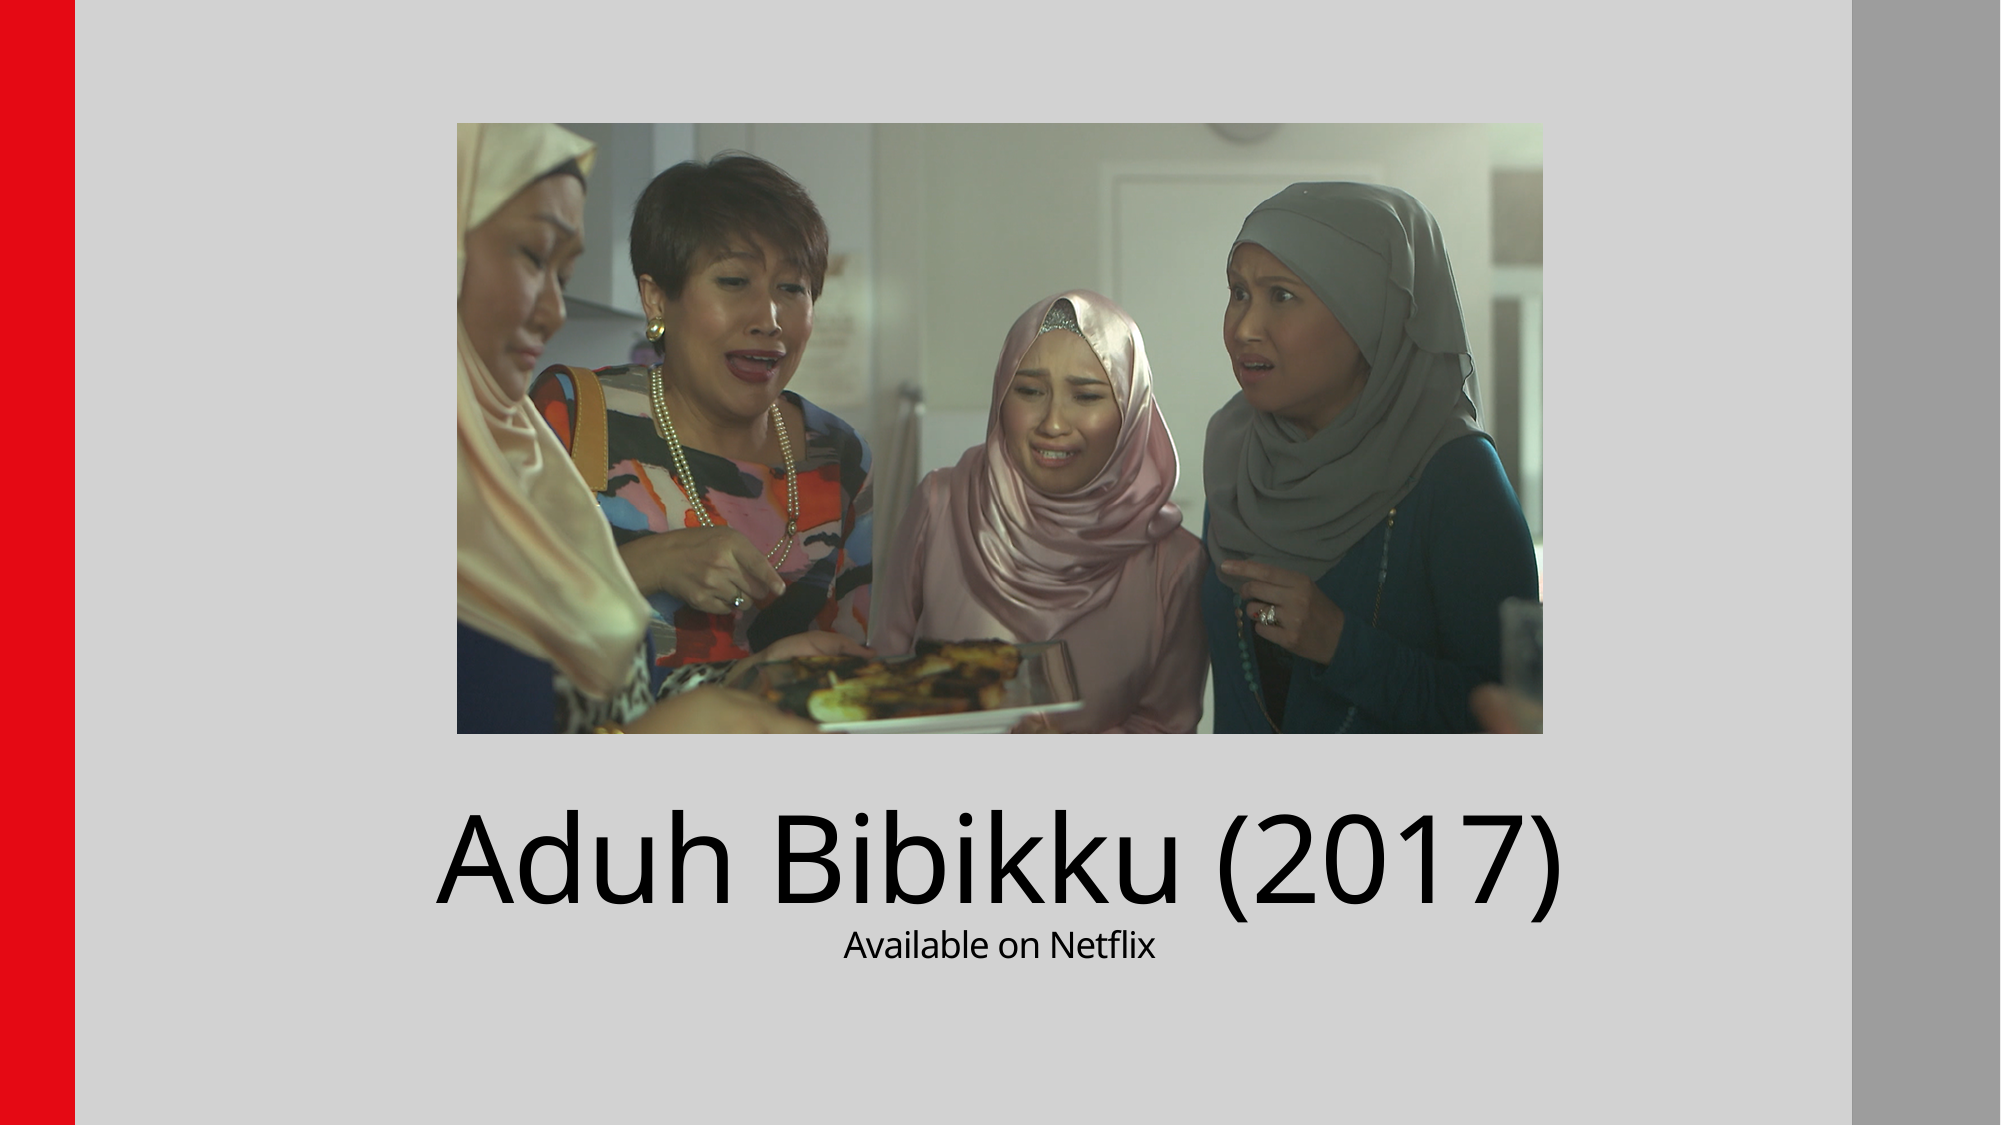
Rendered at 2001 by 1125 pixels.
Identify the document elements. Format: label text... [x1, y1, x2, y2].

text_box [0, 0, 76, 1125]
text_box [1851, 0, 2000, 1125]
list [456, 123, 1543, 735]
title Aduh Bibikku (2017) Available on Netflix [407, 798, 1593, 974]
